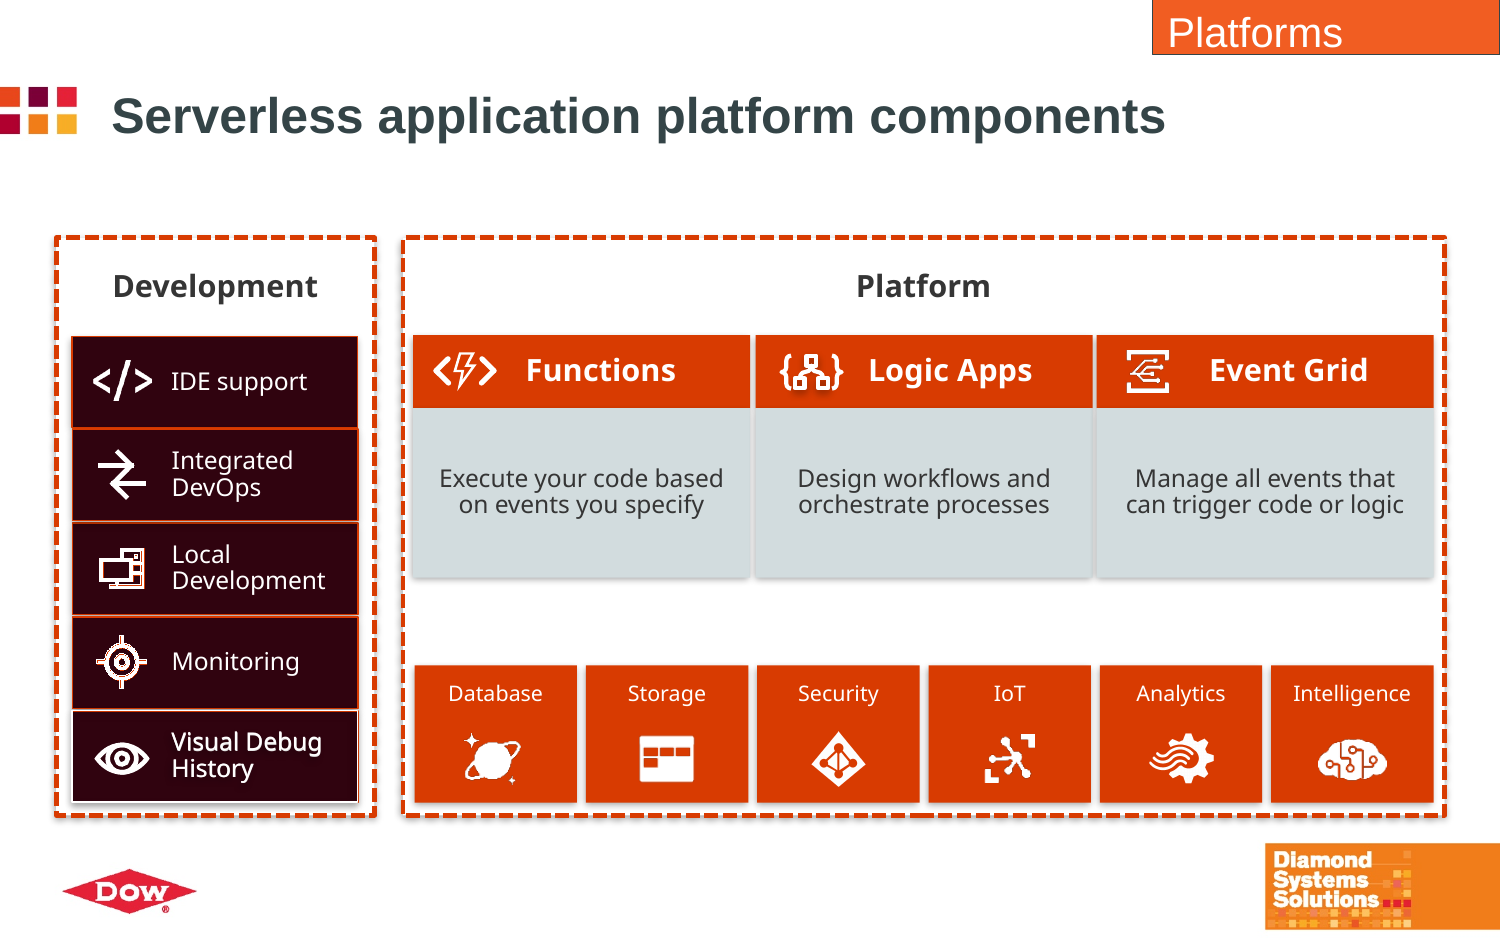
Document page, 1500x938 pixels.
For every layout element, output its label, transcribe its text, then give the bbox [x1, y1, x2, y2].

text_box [1096, 334, 1434, 578]
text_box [55, 237, 375, 816]
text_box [755, 334, 1093, 578]
picture [0, 0, 1500, 938]
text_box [412, 334, 751, 578]
title Serverless application platform components [110, 87, 1462, 159]
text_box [414, 665, 1434, 803]
text_box Platforms [1152, 0, 1500, 55]
text_box Platform [402, 237, 1445, 816]
